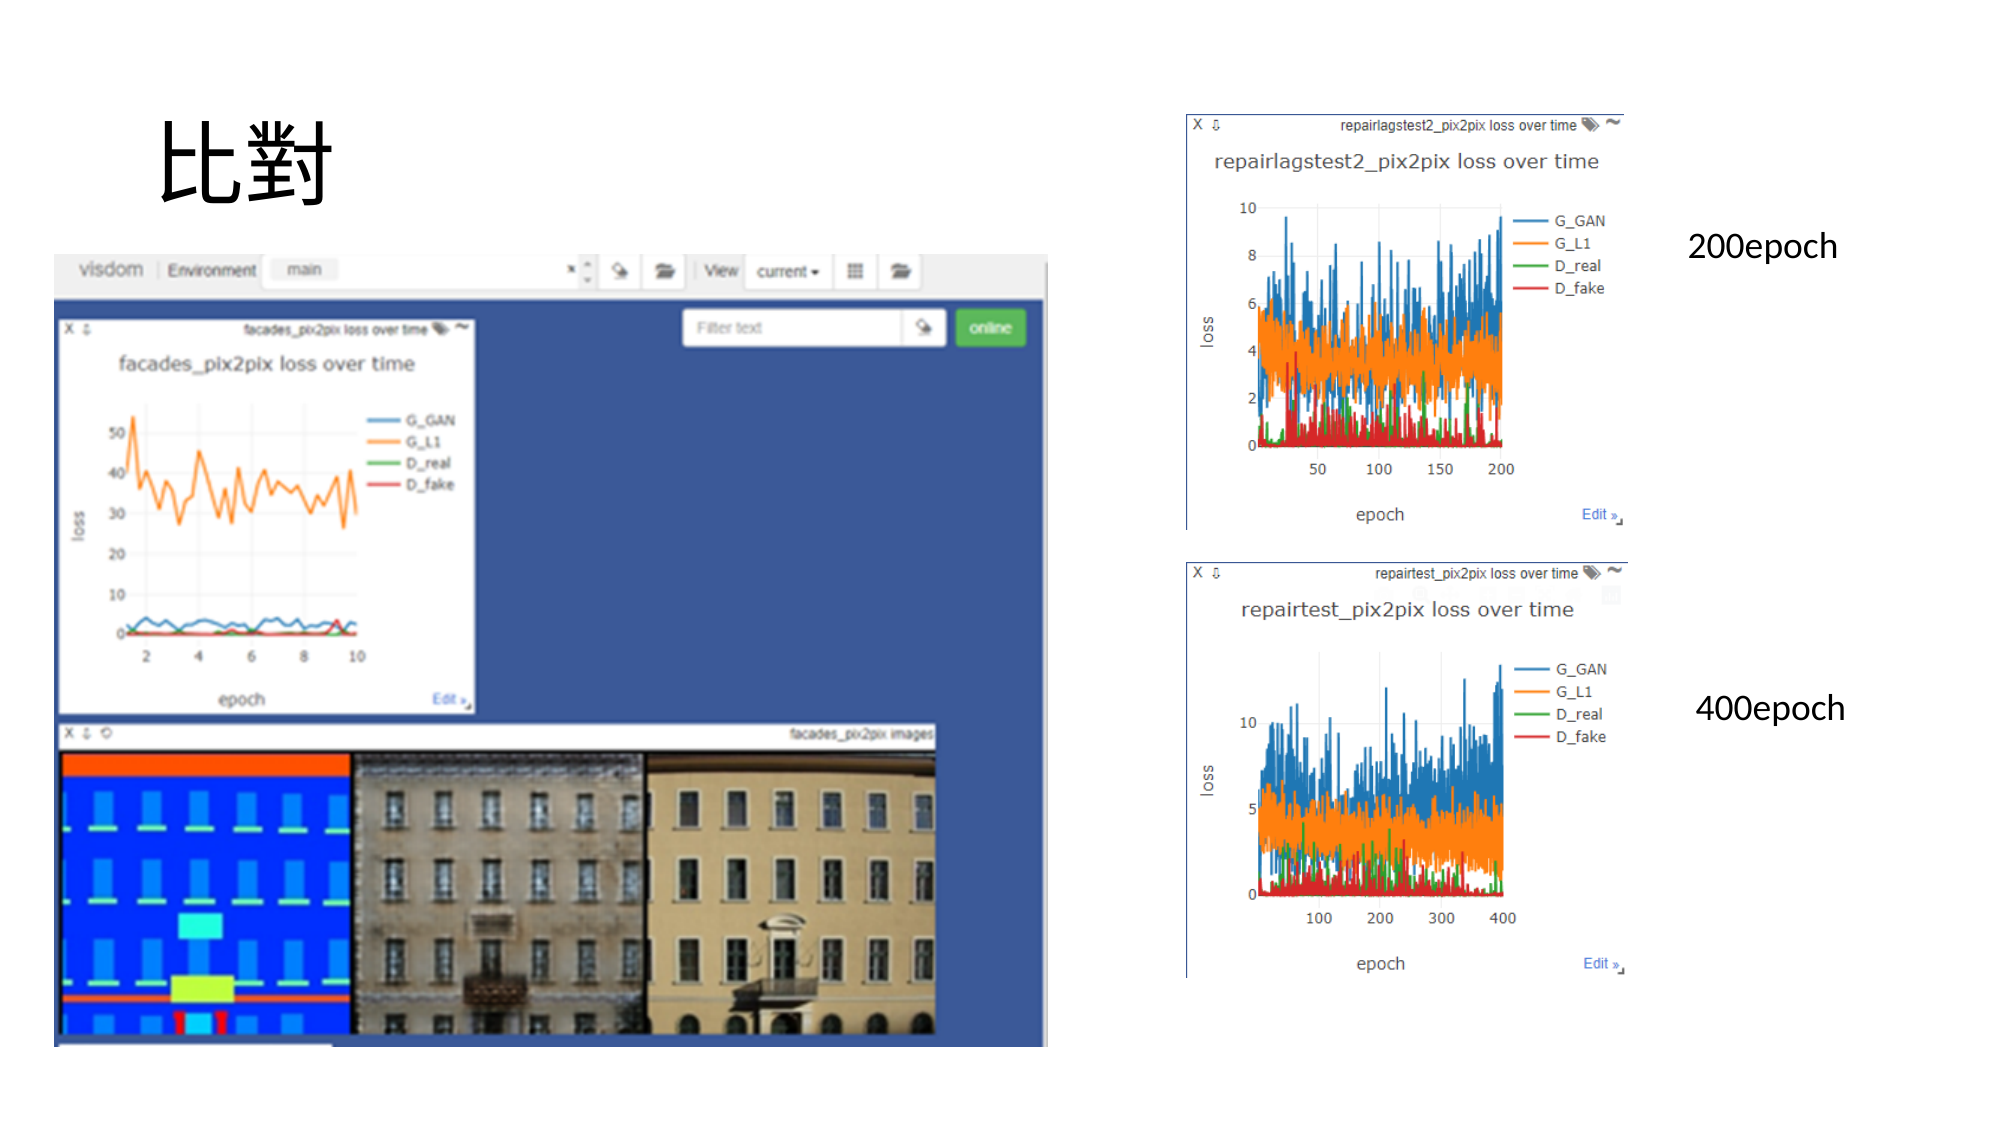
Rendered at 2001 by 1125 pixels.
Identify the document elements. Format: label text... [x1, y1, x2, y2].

title 比對 [137, 59, 1863, 278]
text_box 200epoch [1672, 214, 1854, 274]
text_box 400epoch [1680, 675, 1862, 736]
picture [1186, 562, 1628, 978]
picture [1186, 114, 1624, 530]
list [54, 254, 1048, 1047]
